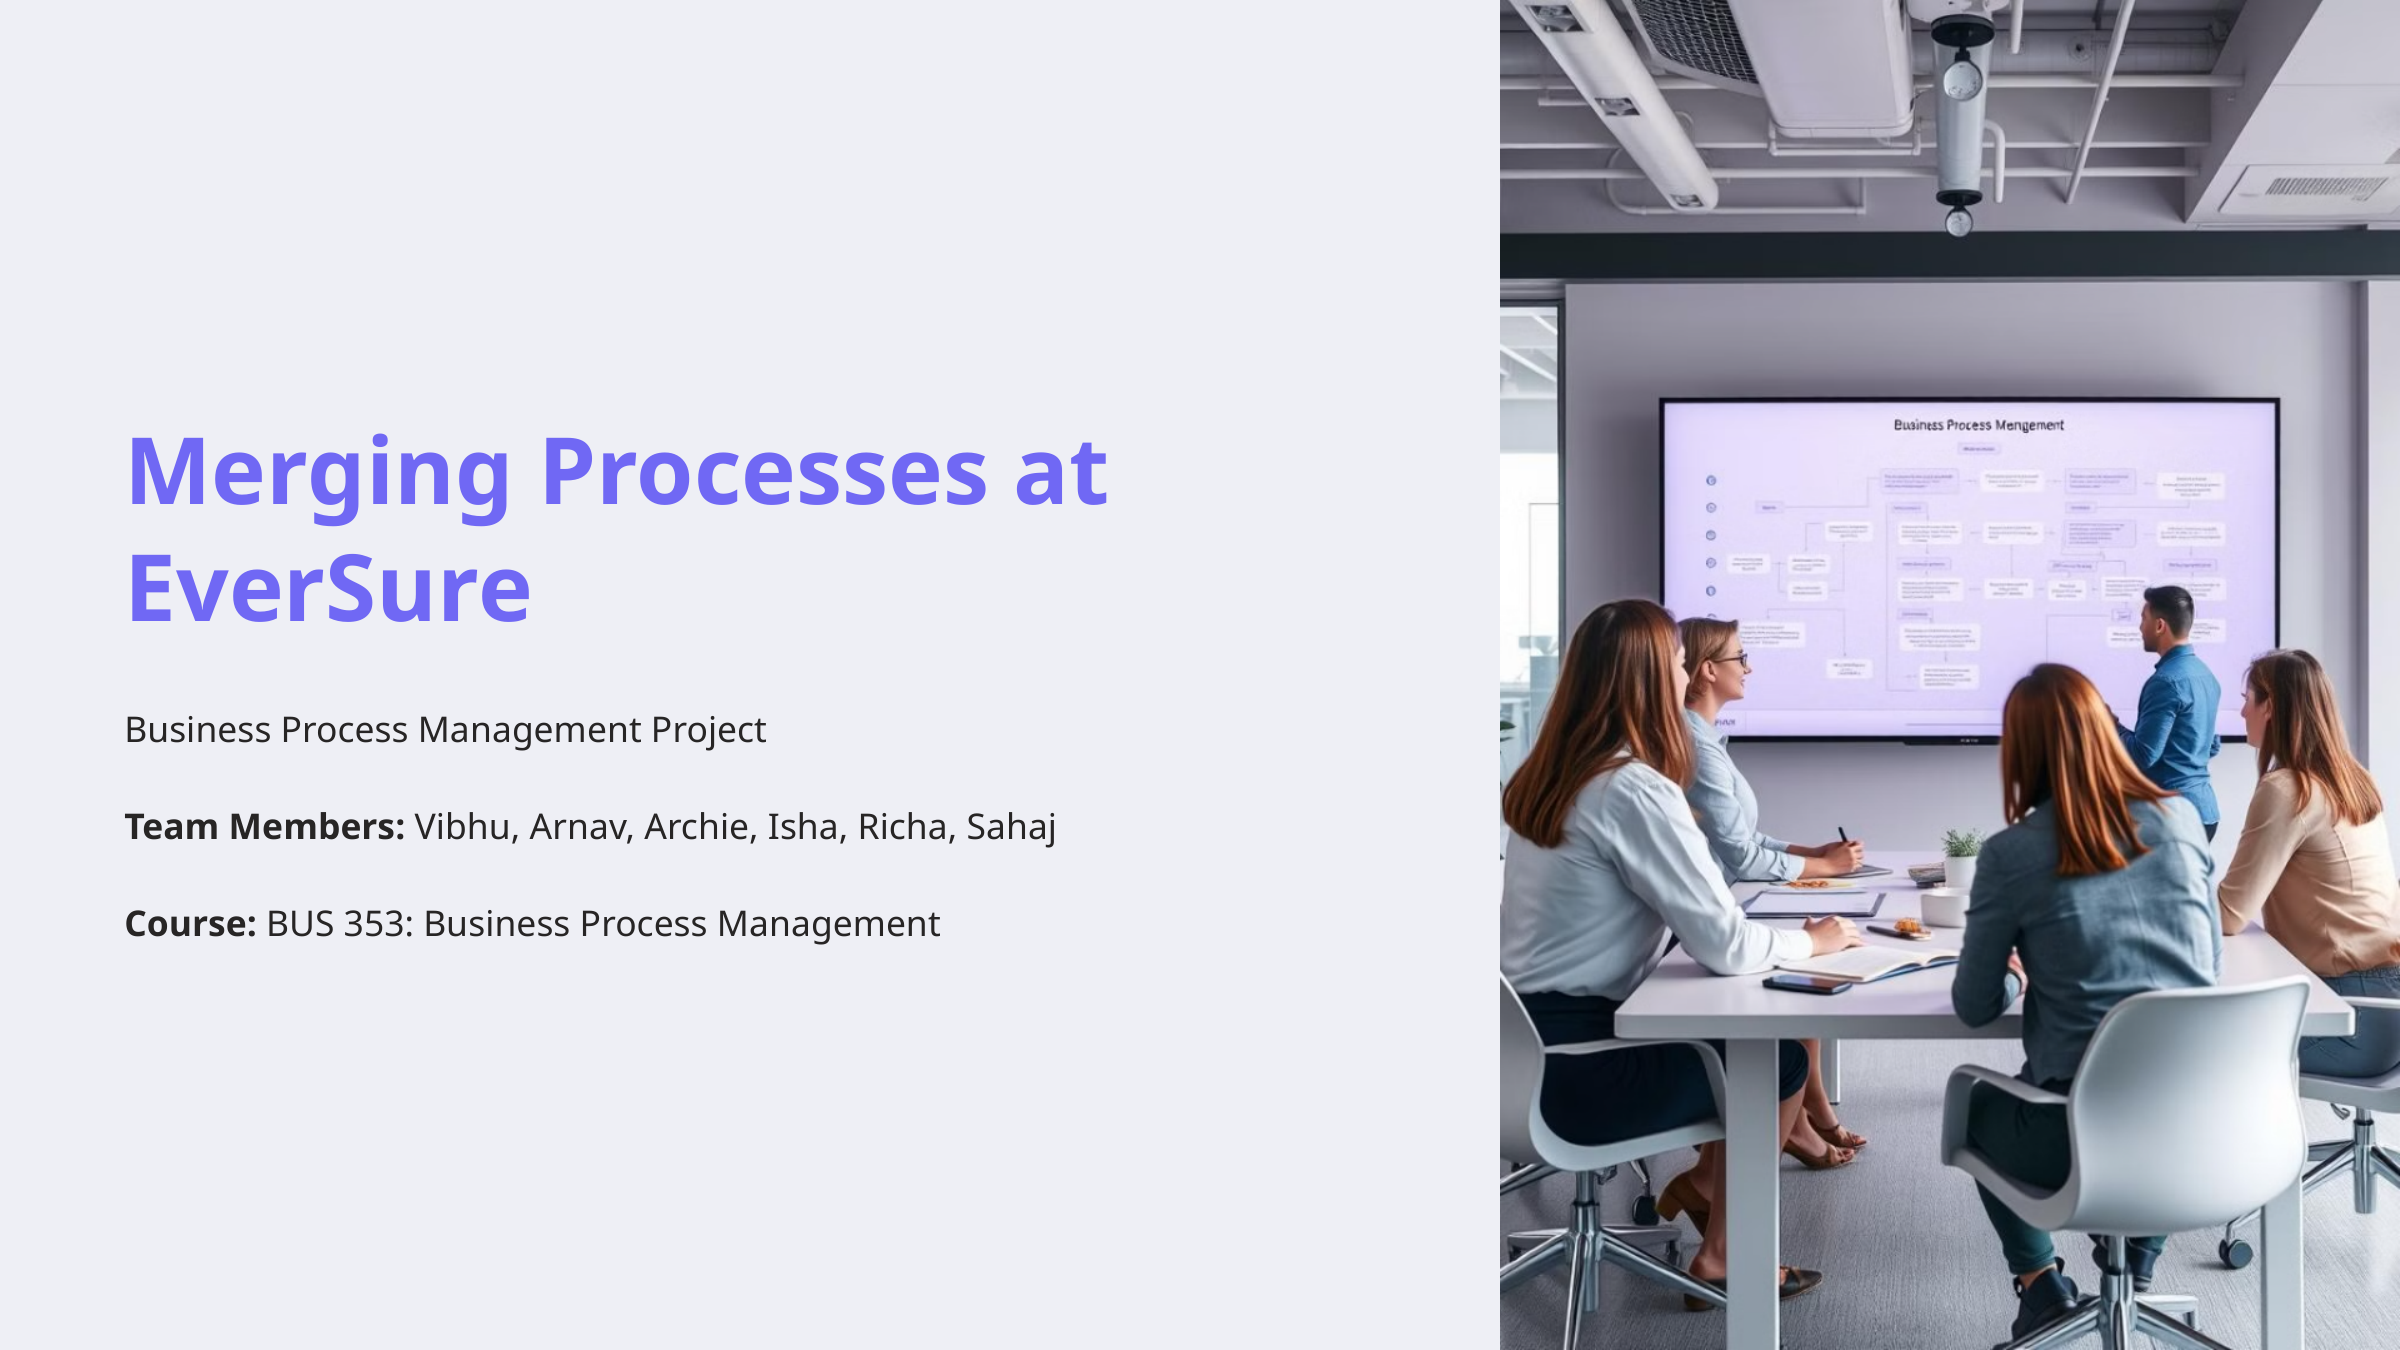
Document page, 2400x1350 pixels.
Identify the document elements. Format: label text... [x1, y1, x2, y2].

text_box Merging Processes at EverSure [124, 406, 1376, 640]
text_box Team Members: Vibhu, Arnav, Archie, Isha, Richa, Sahaj [124, 790, 1376, 847]
text_box Course: BUS 353: Business Process Management [124, 886, 1376, 944]
picture [1499, 0, 2400, 1350]
text_box Business Process Management Project [124, 693, 1376, 751]
